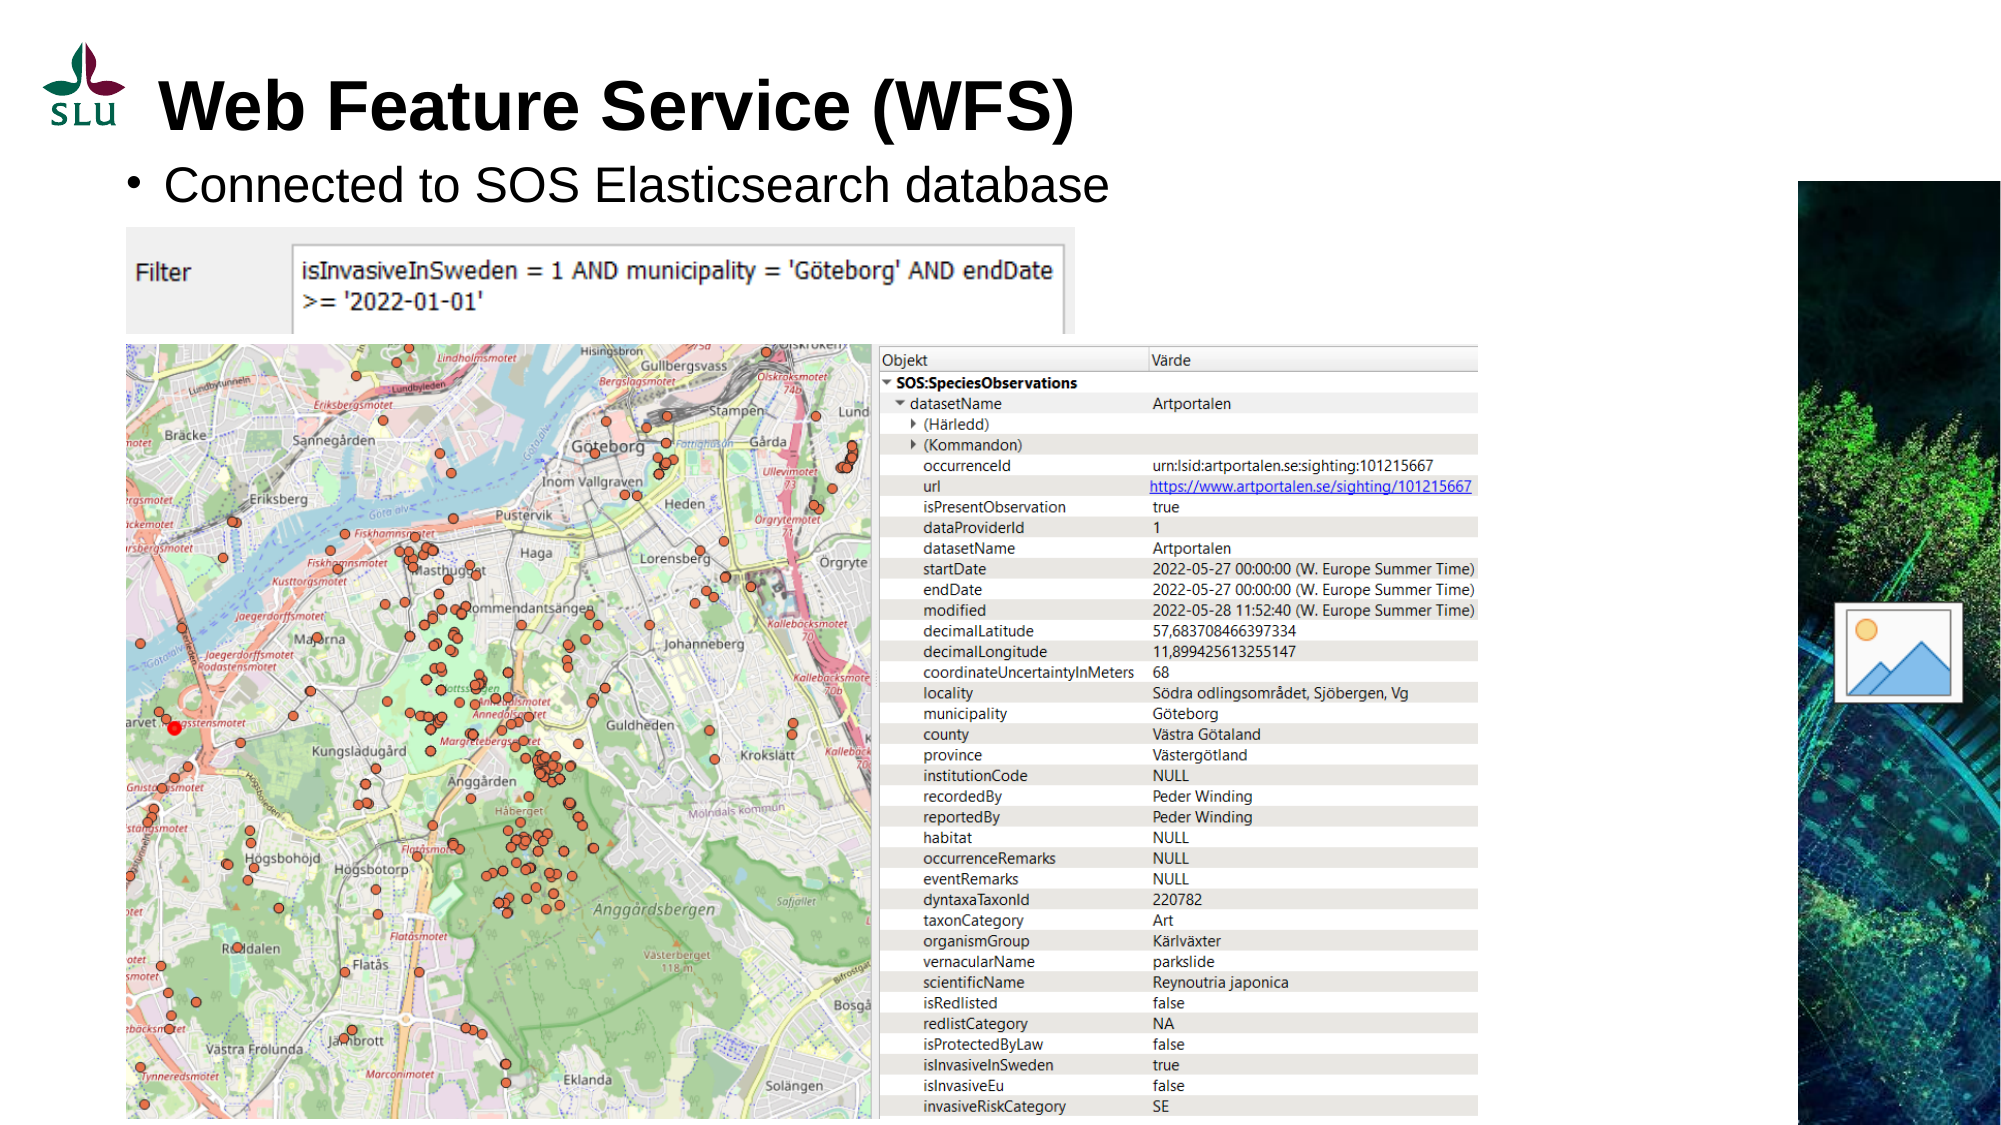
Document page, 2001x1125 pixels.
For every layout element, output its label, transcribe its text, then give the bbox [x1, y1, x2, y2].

title Web Feature Service (WFS) [158, 0, 1777, 145]
list Connected to SOS Elasticsearch database [126, 149, 1744, 224]
picture [1797, 181, 2001, 1125]
picture [126, 227, 1075, 334]
picture [126, 344, 1478, 1119]
